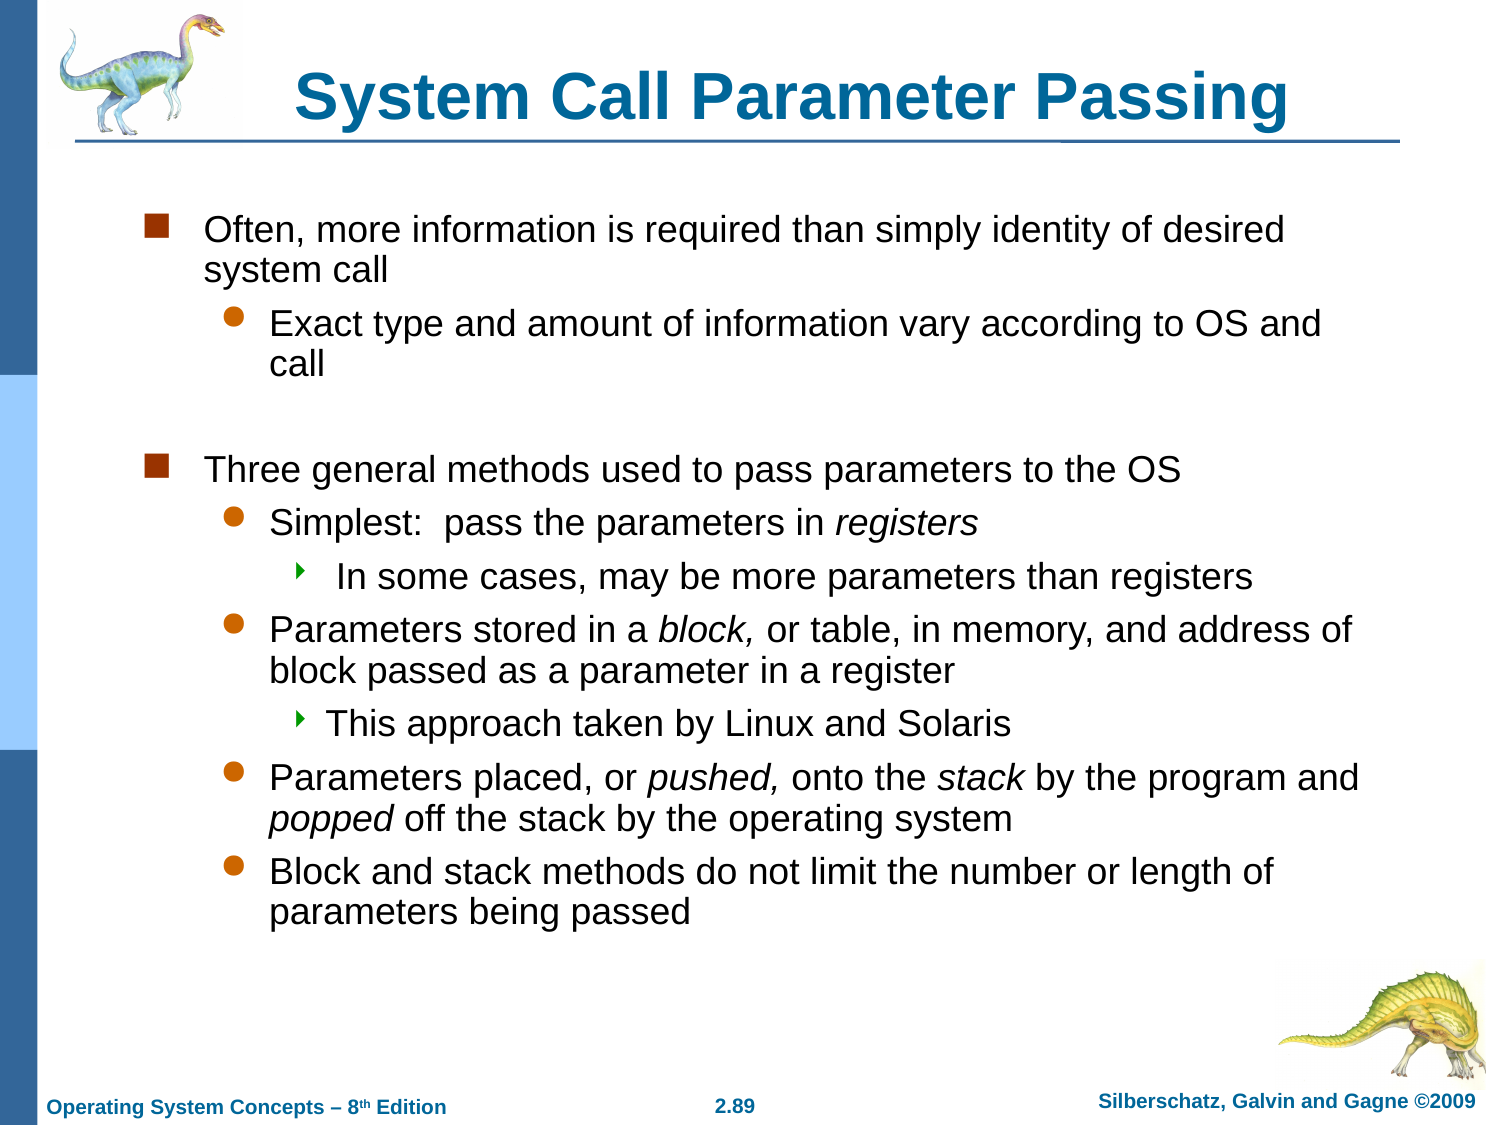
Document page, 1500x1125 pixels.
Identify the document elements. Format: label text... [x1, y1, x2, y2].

title System Call Parameter Passing [160, 45, 1426, 141]
list Often, more information is required than simply identity of desired system call Exact type and amount of information vary according to OS and call Three general methods used to pass parameters to the OS Simplest: pass the parameters in registers In some cases, may be more parameters than registers Parameters stored in a block, or table, in memory, and address of block passed as a parameter in a register This approach taken by Linux and Solaris Parameters placed, or pushed, onto the stack by the program and popped off the stack by the operating system Block and stack methods do not limit the number or length of parameters being passed [132, 202, 1387, 946]
picture [1275, 959, 1486, 1090]
picture [46, 0, 243, 149]
